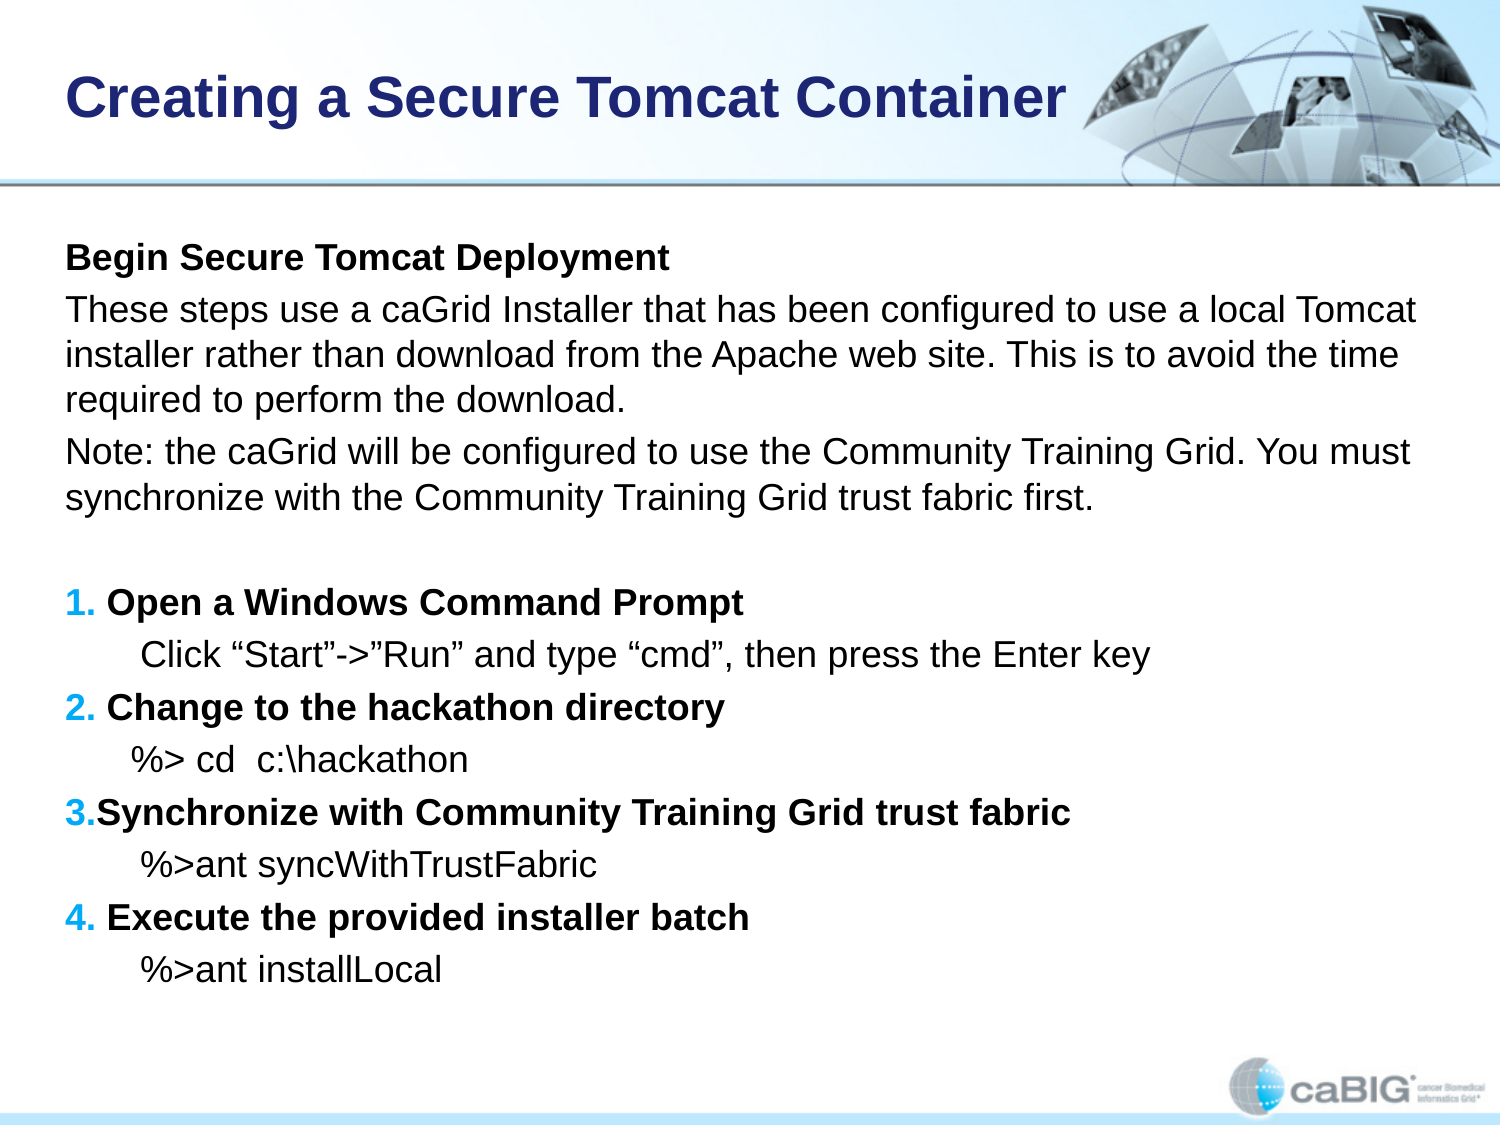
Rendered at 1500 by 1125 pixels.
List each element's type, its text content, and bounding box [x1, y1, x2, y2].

picture [0, 0, 1500, 1125]
list Begin Secure Tomcat Deployment These steps use a caGrid Installer that has been configured to use a local Tomcat installer rather than download from the Apache web site. This is to avoid the time required to perform the download. Note: the caGrid will be configured to use the Community Training Grid. You must synchronize with the Community Training Grid trust fabric first. Open a Windows Command Prompt Click “Start”->”Run” and type “cmd”, then press the Enter key Change to the hackathon directory %> cd c:\hackathon Synchronize with Community Training Grid trust fabric %>ant syncWithTrustFabric Execute the provided installer batch %>ant installLocal [49, 224, 1438, 1038]
title Creating a Secure Tomcat Container [49, 0, 1176, 188]
